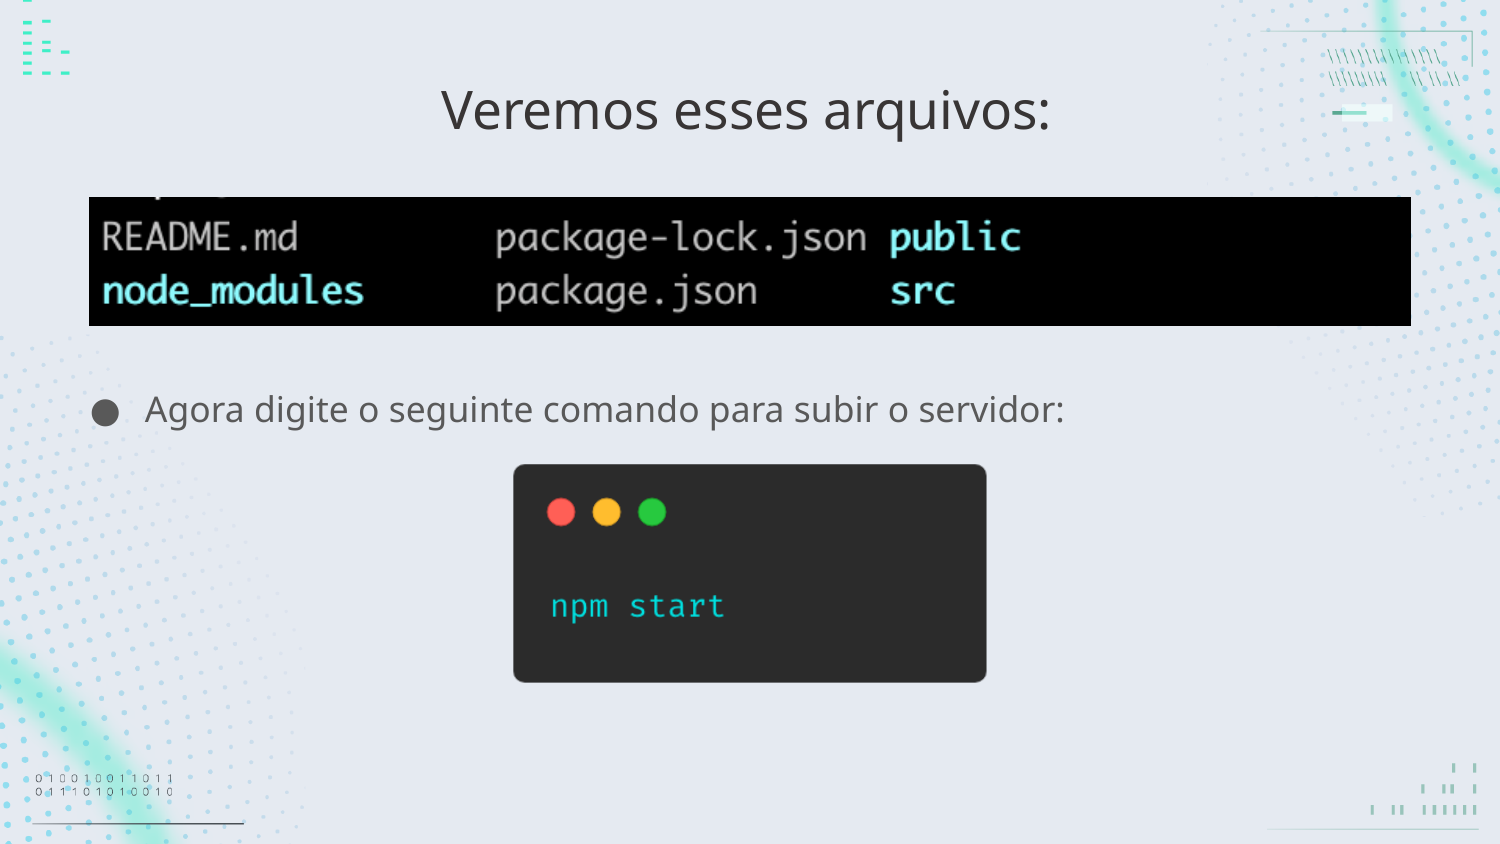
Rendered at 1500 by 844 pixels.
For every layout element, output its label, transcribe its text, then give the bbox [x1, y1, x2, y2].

list Agora digite o seguinte comando para subir o servidor: [55, 350, 1445, 445]
picture [0, 0, 1500, 844]
title Veremos esses arquivos: [90, 62, 1404, 156]
